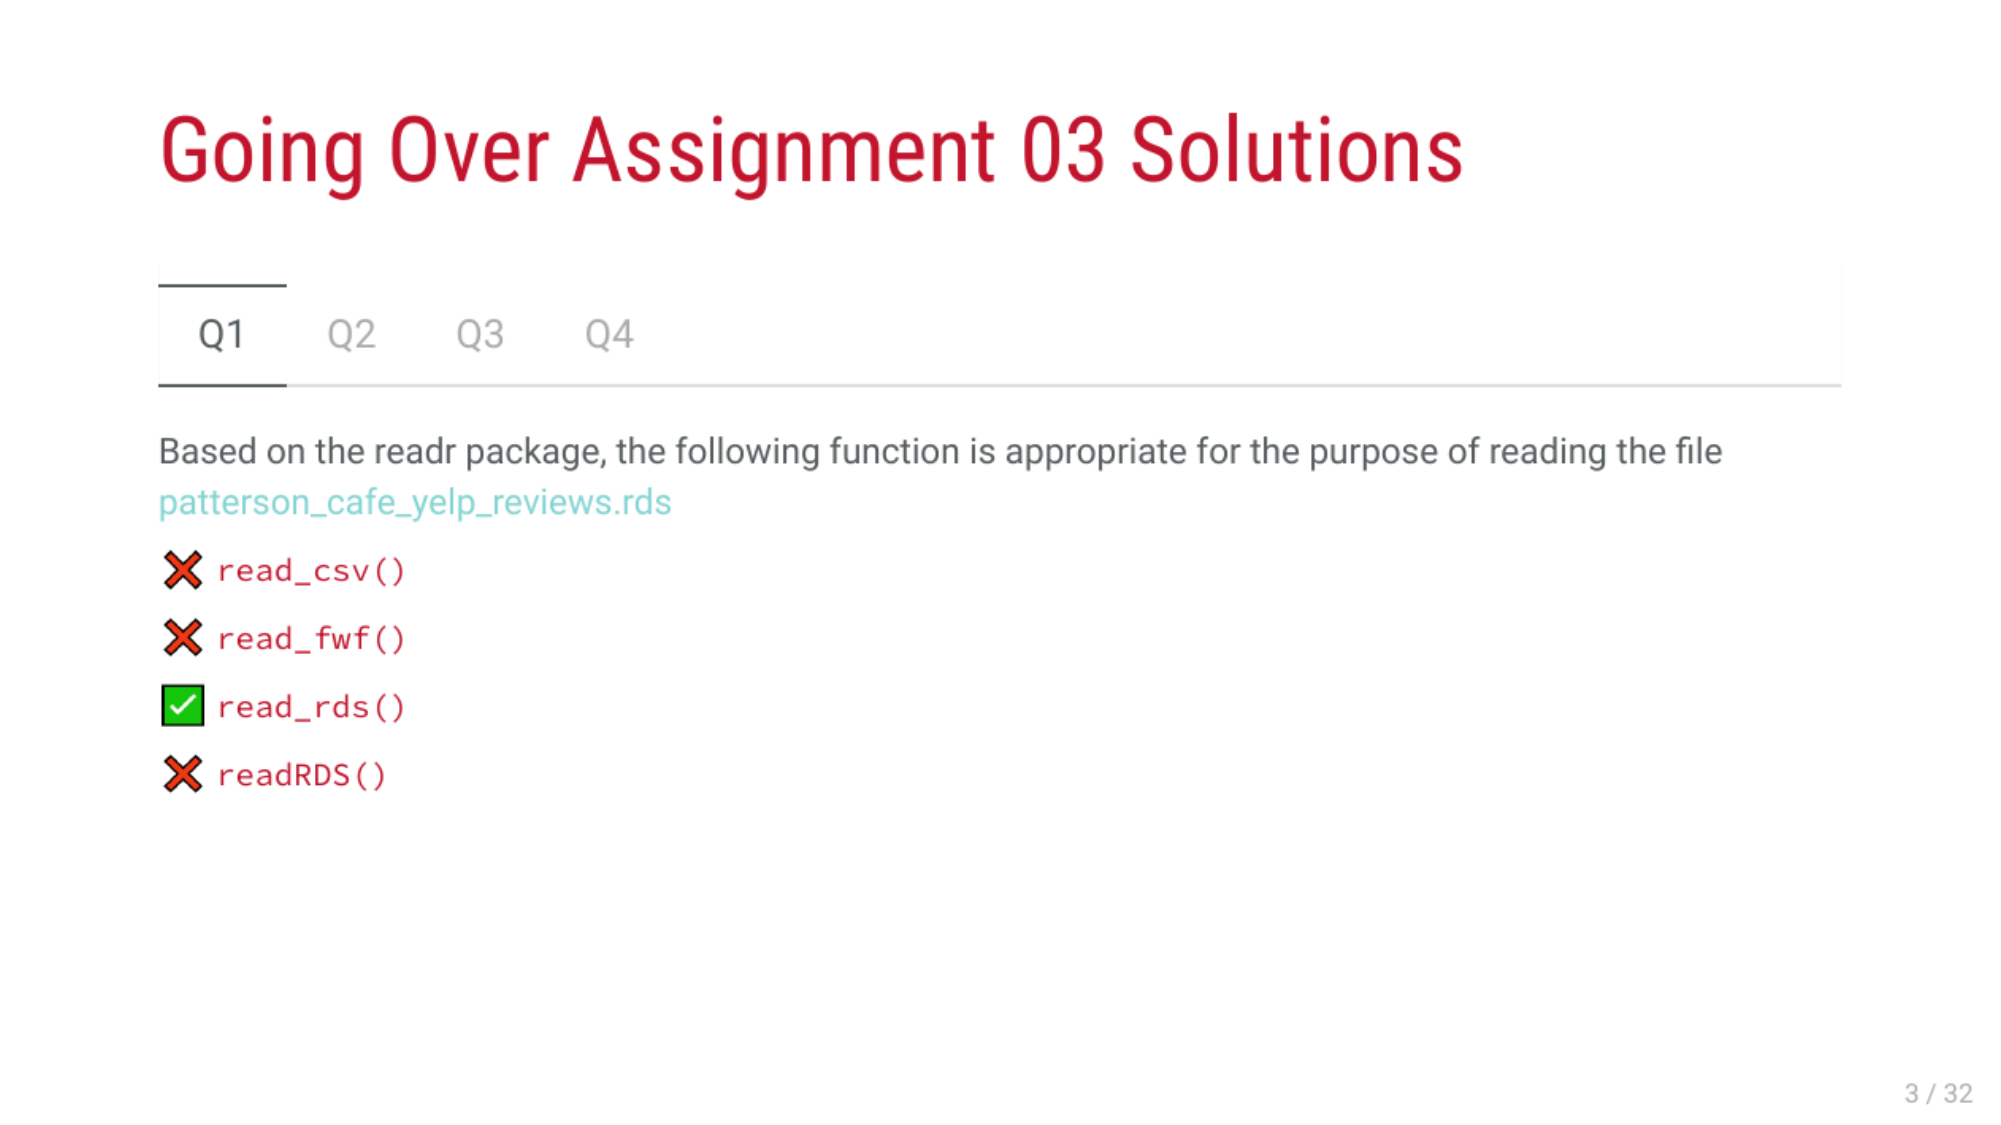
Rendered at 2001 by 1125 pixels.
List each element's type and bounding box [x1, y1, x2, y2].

list [0, 0, 2000, 1125]
